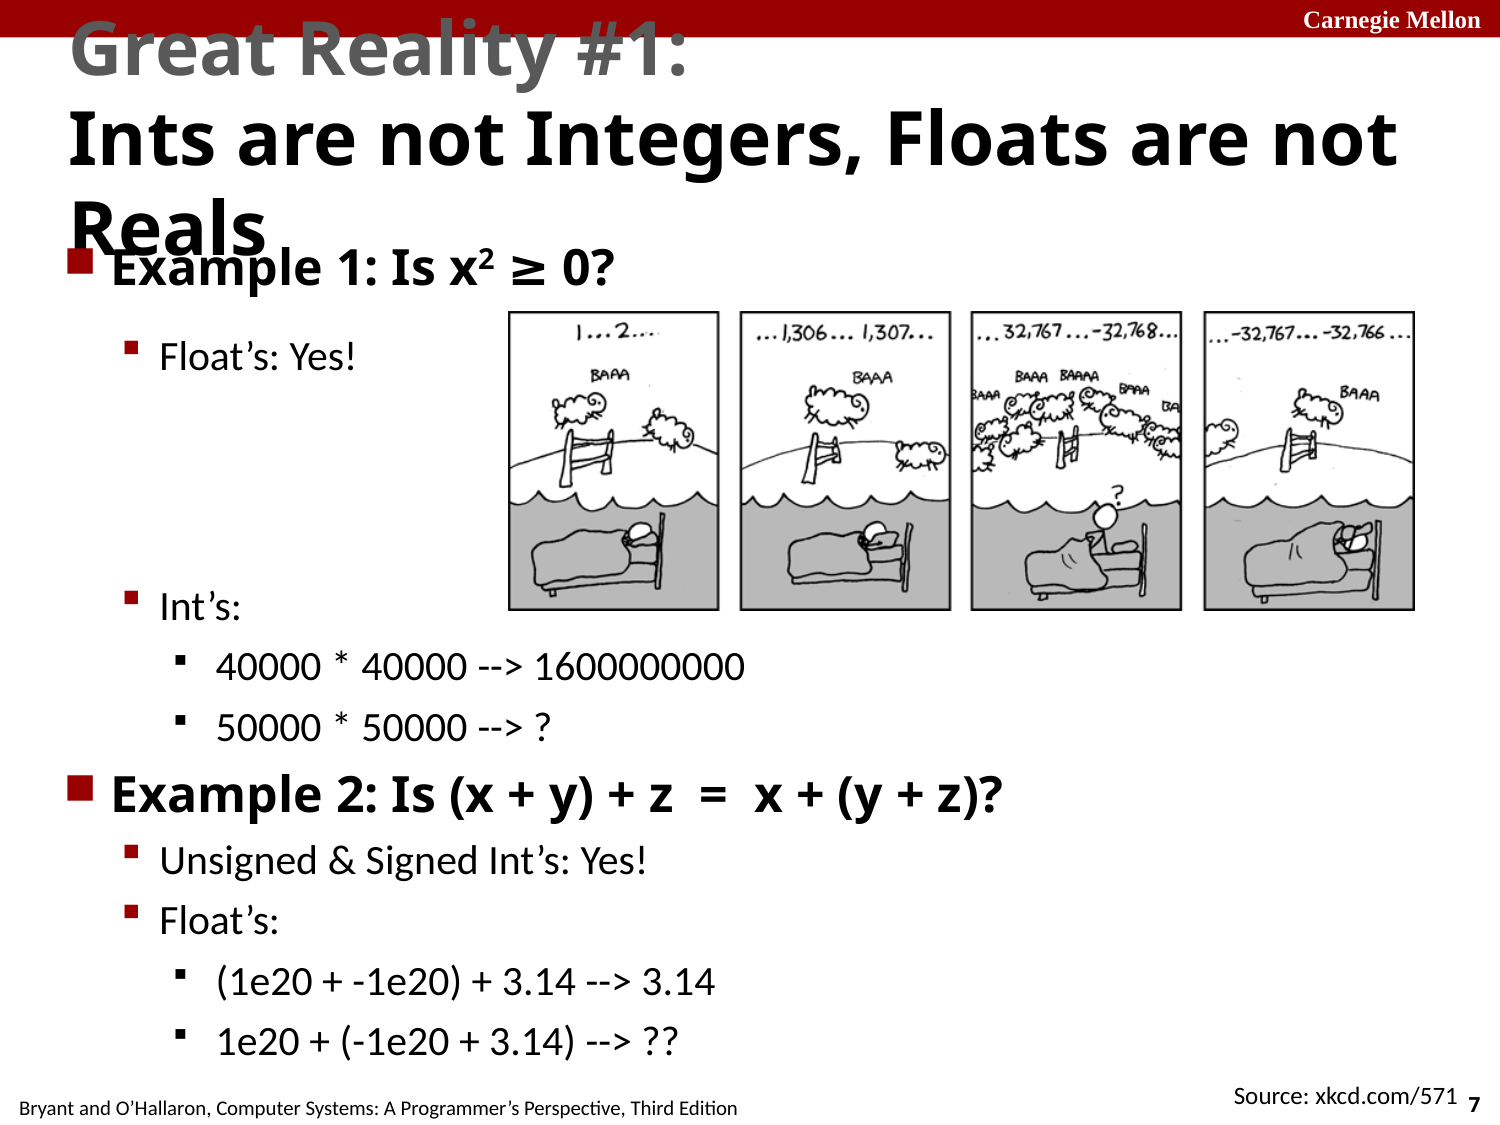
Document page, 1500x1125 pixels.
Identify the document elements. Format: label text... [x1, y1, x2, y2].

picture [508, 311, 1415, 611]
text_box Source: xkcd.com/571 [1204, 1079, 1488, 1121]
list Example 1: Is x2 ≥ 0? Float’s: Yes! Int’s: 40000 * 40000 --> 1600000000 50000 * 50000 --> ? Example 2: Is (x + y) + z = x + (y + z)? Unsigned & Signed Int’s: Yes! Float’s: (1e20 + -1e20) + 3.14 --> 3.14 1e20 + (-1e20 + 3.14) --> ?? [62, 228, 1438, 1122]
title Great Reality #1: Ints are not Integers, Floats are not Reals [62, 41, 1438, 228]
